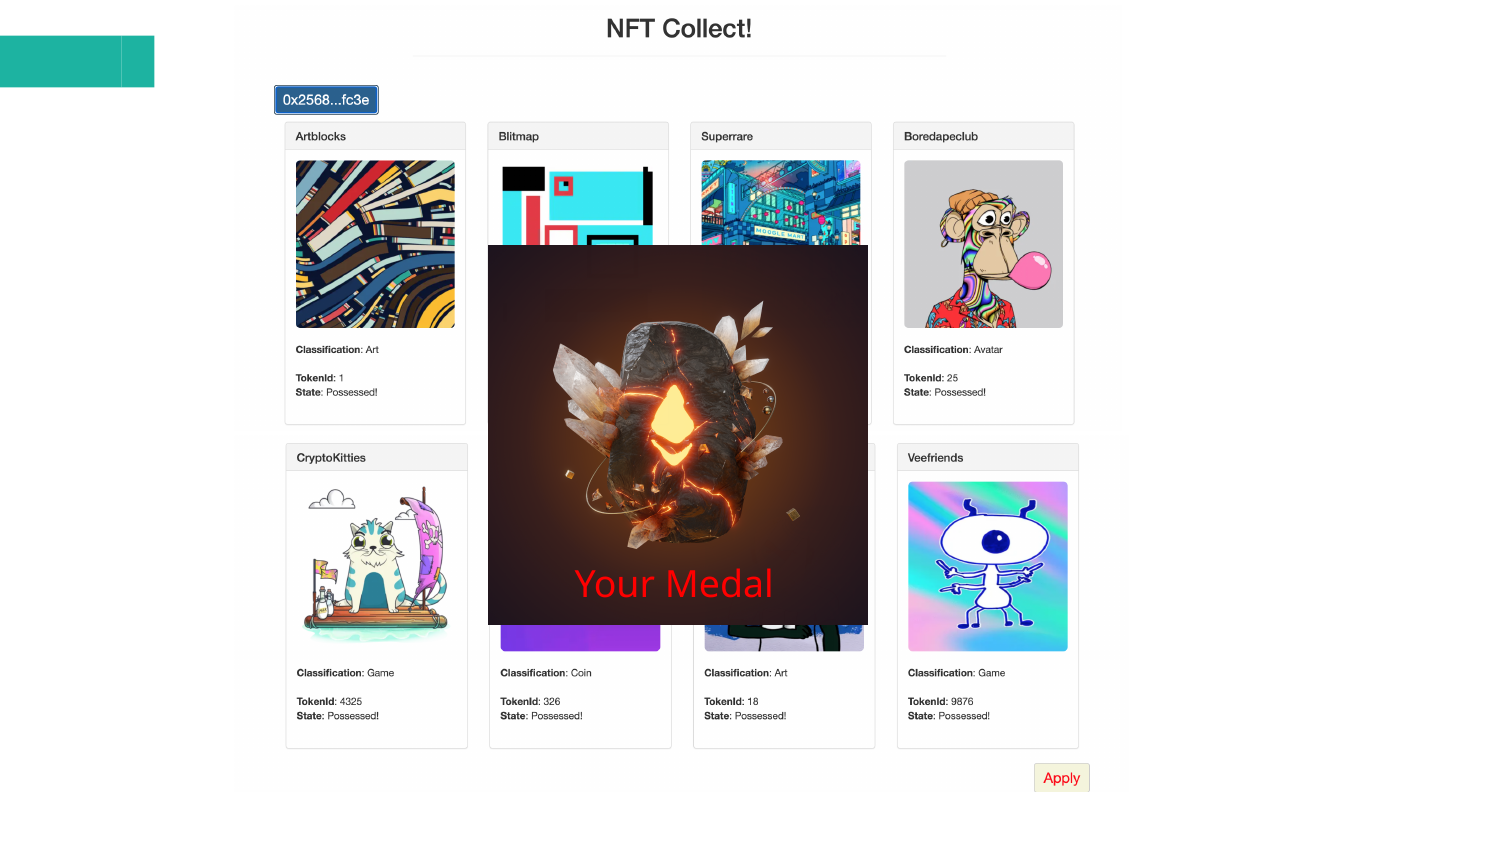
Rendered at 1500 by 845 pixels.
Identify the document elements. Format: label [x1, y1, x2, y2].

picture [234, 5, 1129, 792]
